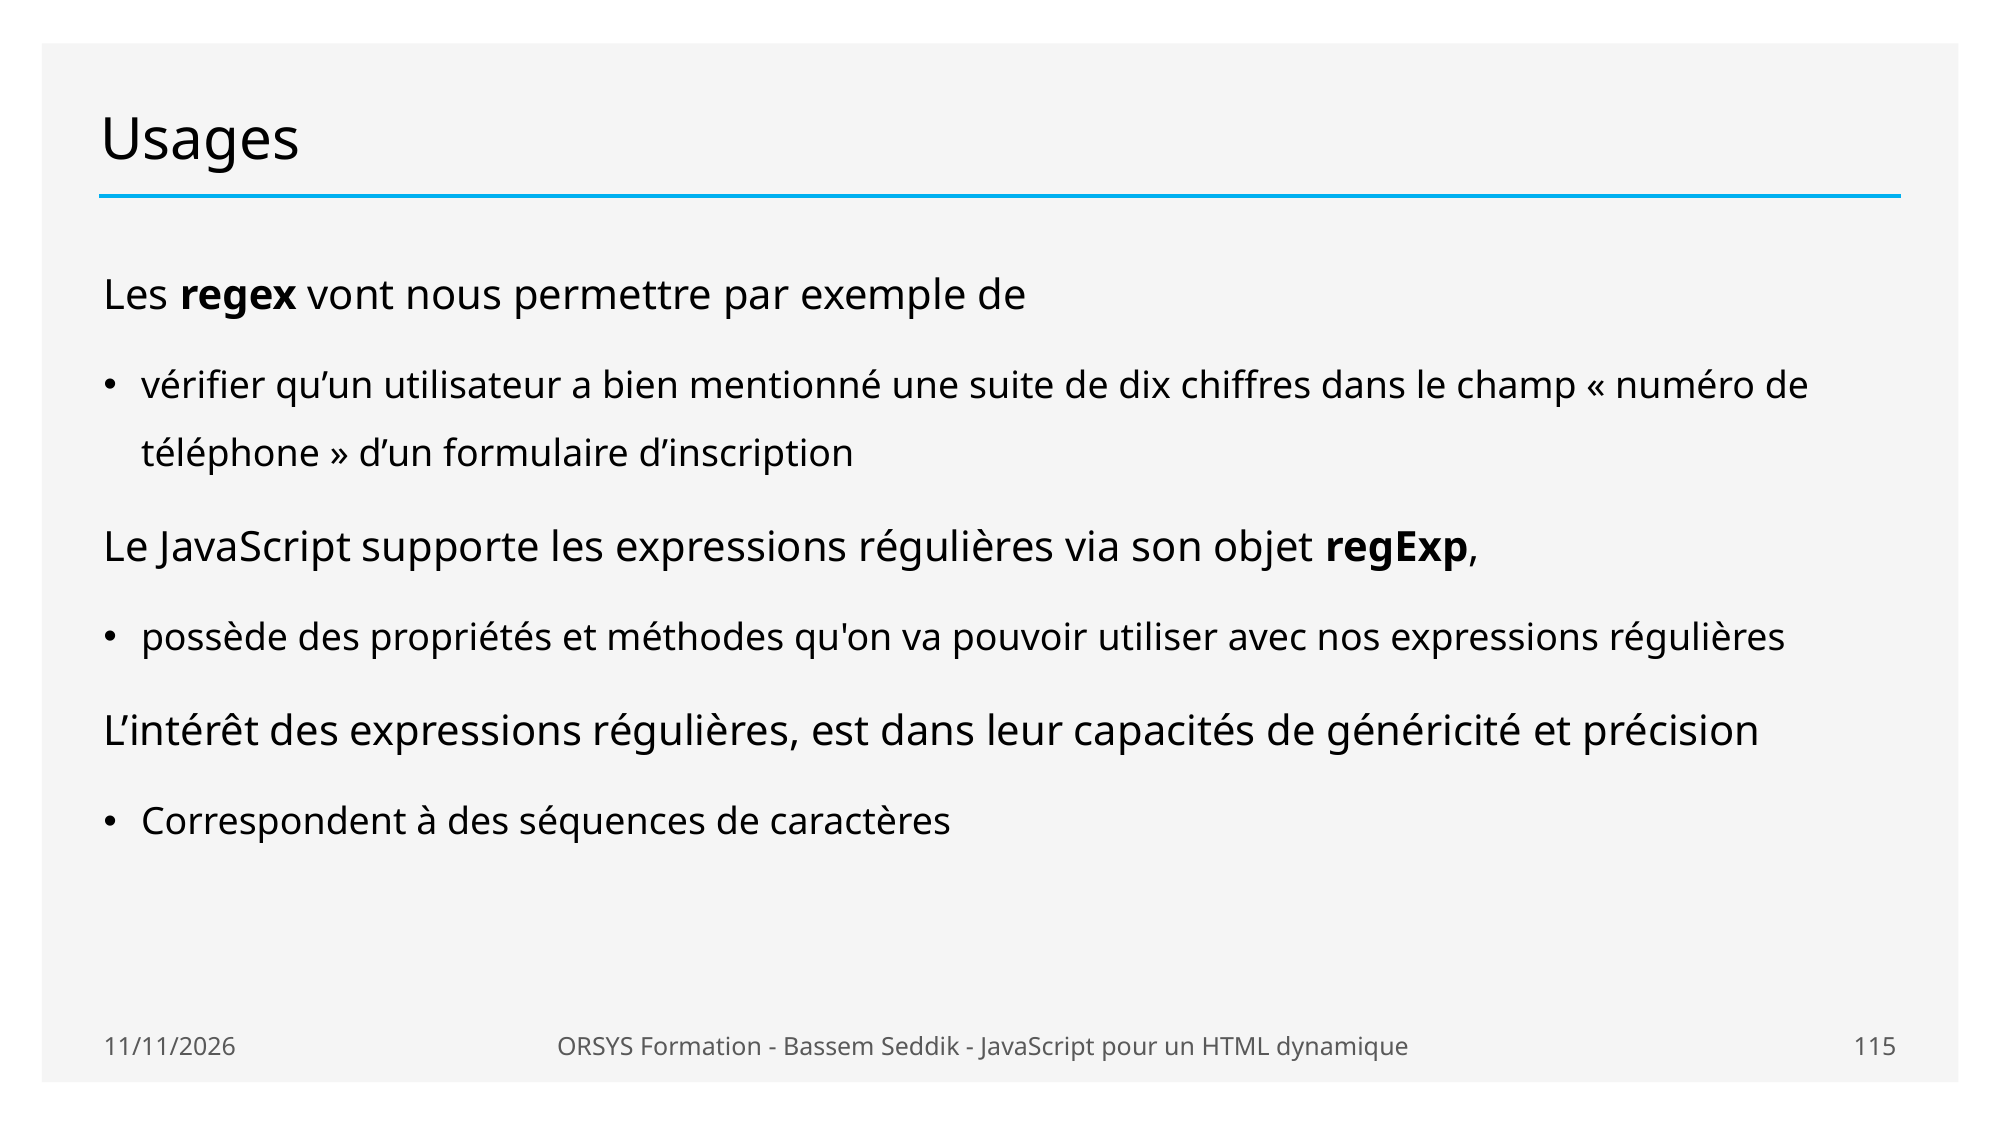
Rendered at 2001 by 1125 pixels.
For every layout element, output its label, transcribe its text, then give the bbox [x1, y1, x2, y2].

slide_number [88, 1017, 340, 1078]
slide_number 115 [1626, 1017, 1912, 1078]
list Les regex vont nous permettre par exemple de vérifier qu’un utilisateur a bien mentionné une suite de dix chiffres dans le champ « numéro de téléphone » d’un formulaire d’inscription Le JavaScript supporte les expressions régulières via son objet regExp, possède des propriétés et méthodes qu'on va pouvoir utiliser avec nos expressions régulières L’intérêt des expressions régulières, est dans leur capacités de généricité et précision Correspondent à des séquences de caractères [88, 235, 1888, 993]
footer ORSYS Formation - Bassem Seddik - JavaScript pour un HTML dynamique [340, 1017, 1626, 1078]
title Usages [85, 73, 1888, 179]
